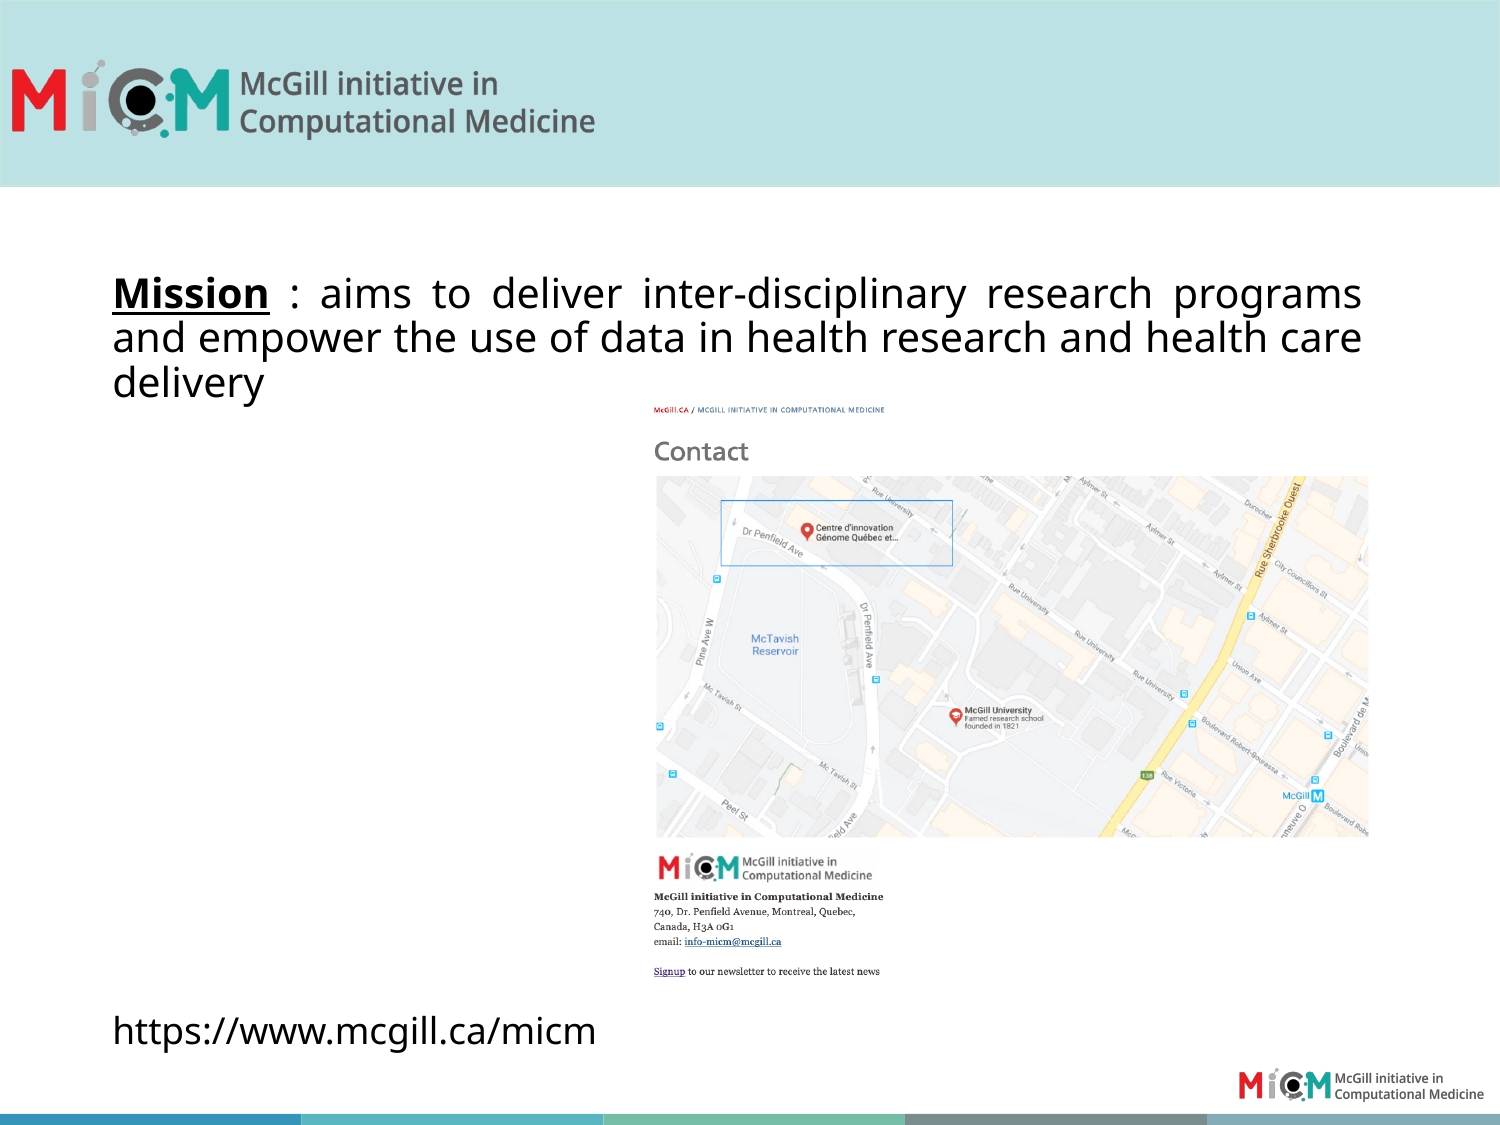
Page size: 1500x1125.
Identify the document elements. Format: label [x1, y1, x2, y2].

picture [650, 404, 1378, 982]
picture [1211, 1051, 1500, 1122]
picture [0, 19, 634, 187]
